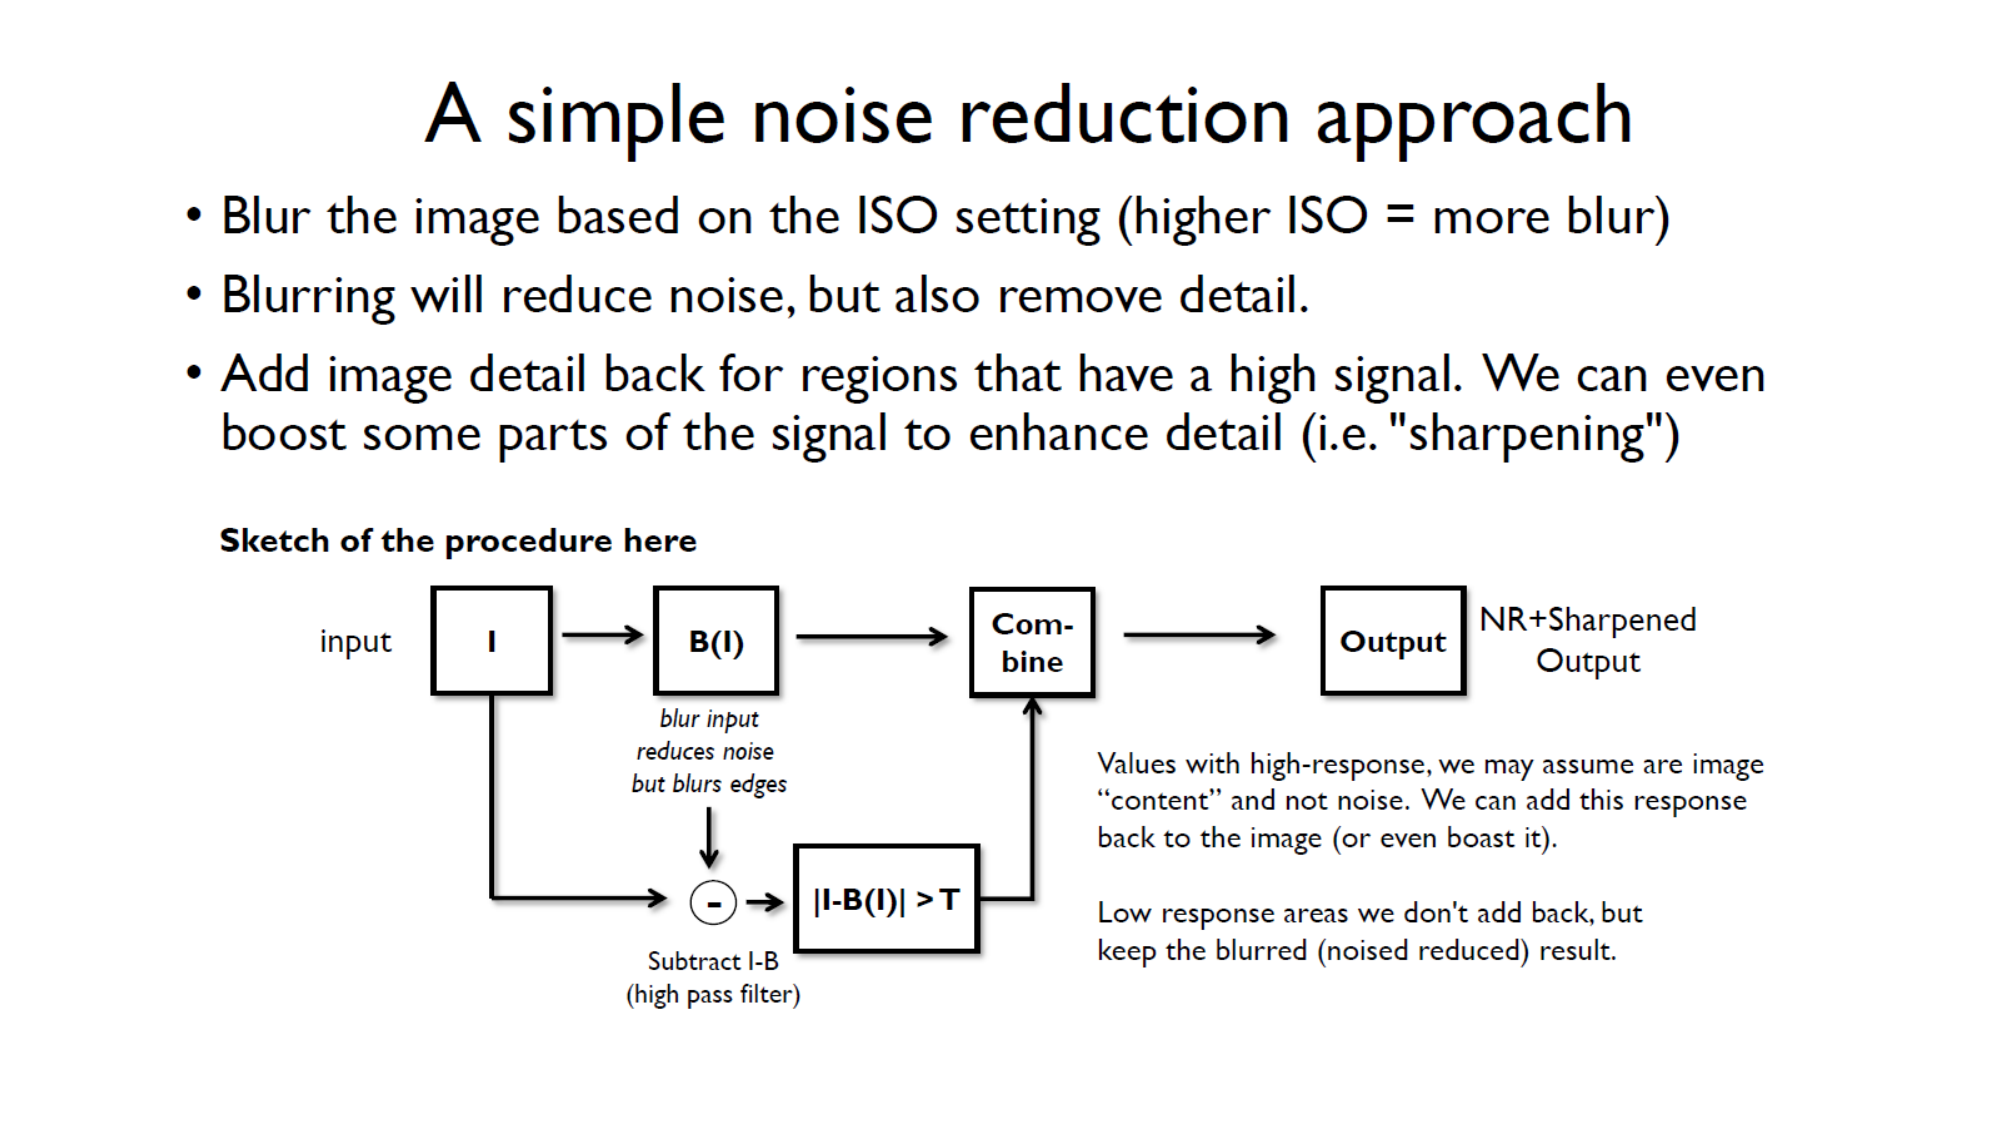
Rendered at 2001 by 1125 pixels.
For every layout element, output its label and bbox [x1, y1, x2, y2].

picture [142, 68, 1857, 1049]
